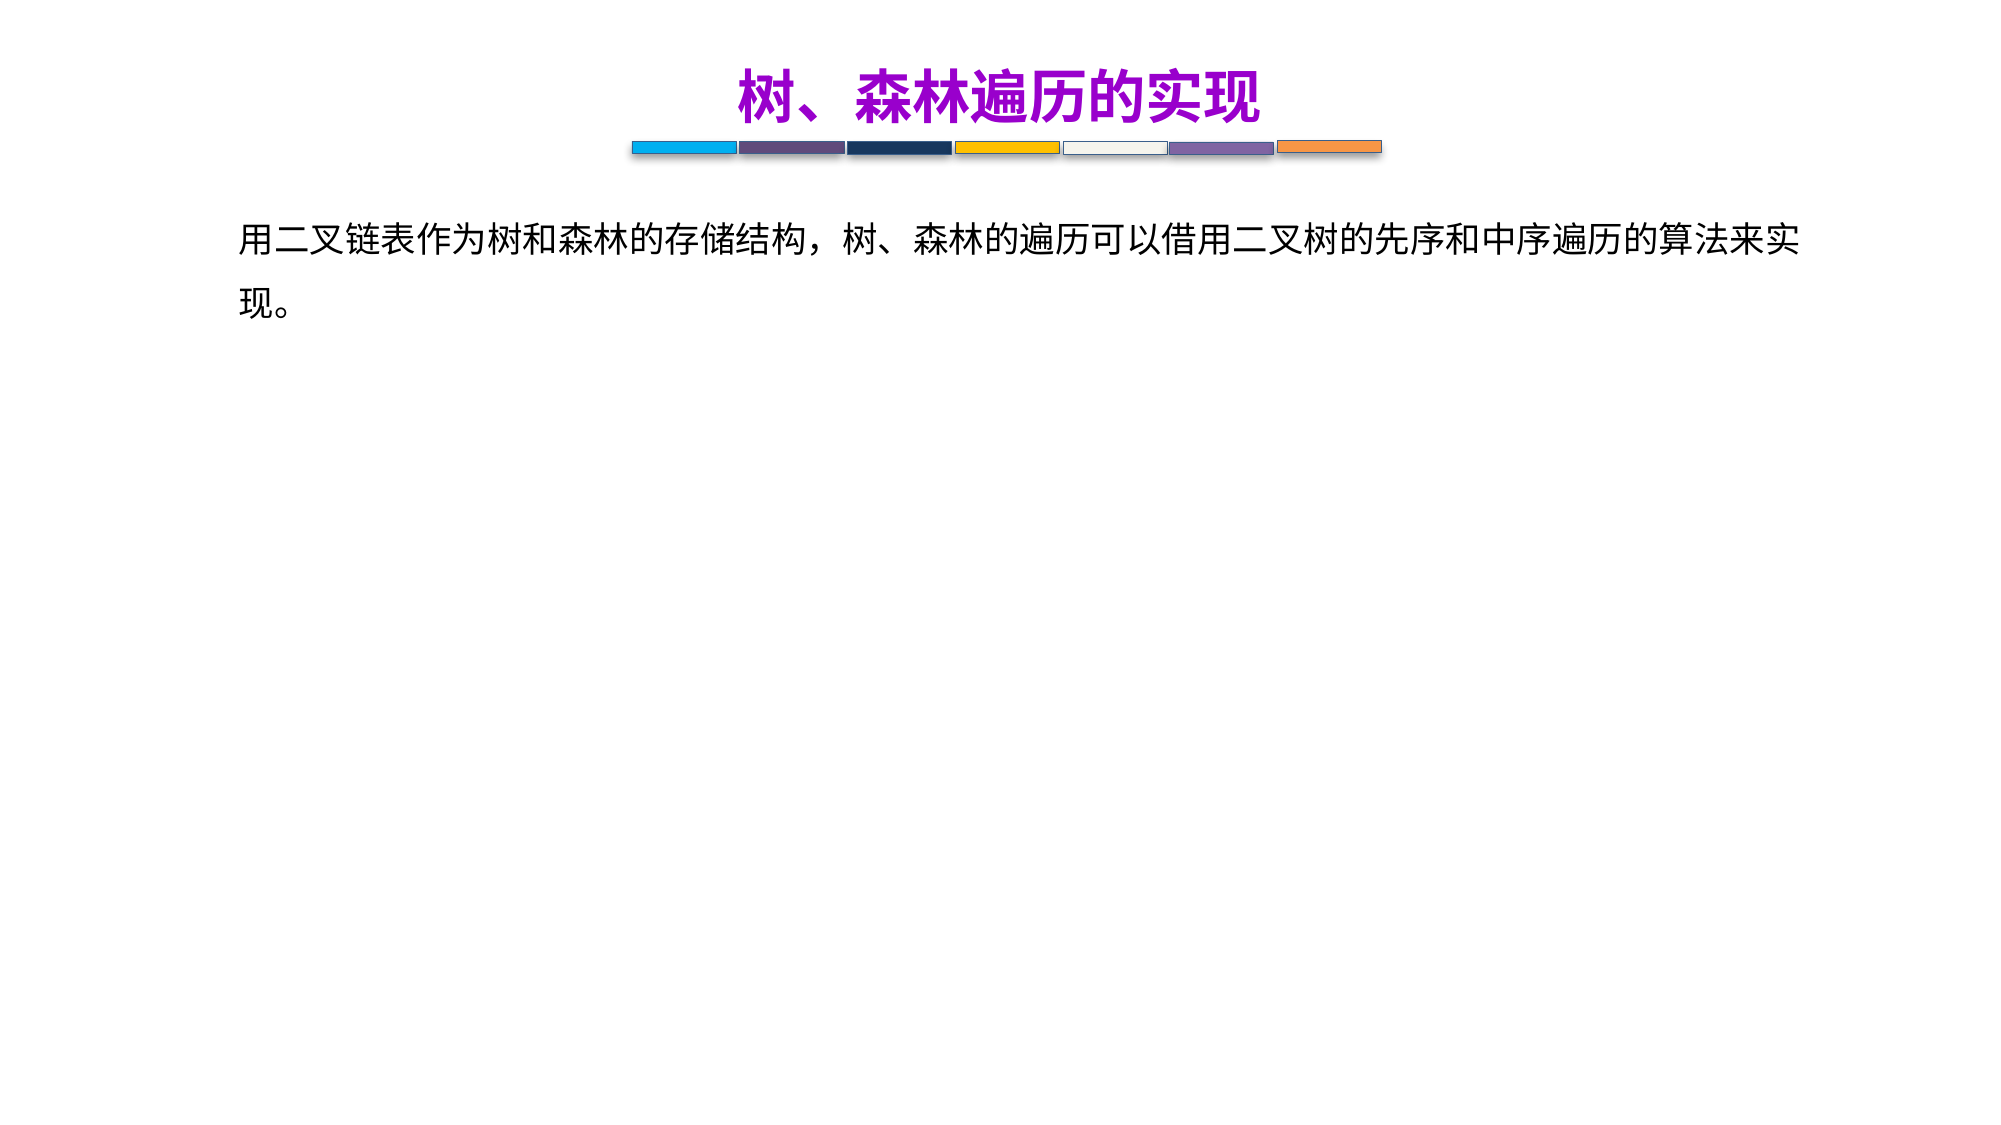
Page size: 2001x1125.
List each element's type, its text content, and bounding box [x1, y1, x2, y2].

text_box [1061, 140, 1167, 156]
text_box [1167, 140, 1275, 156]
text_box [630, 139, 738, 155]
text_box [738, 139, 846, 156]
text_box 树、森林遍历的实现 [0, 18, 2000, 138]
text_box [953, 139, 1061, 156]
text_box [846, 140, 953, 156]
text_box [1275, 138, 1383, 155]
text_box 用二叉链表作为树和森林的存储结构，树、森林的遍历可以借用二叉树的先序和中序遍历的算法来实现。 [224, 188, 1849, 331]
